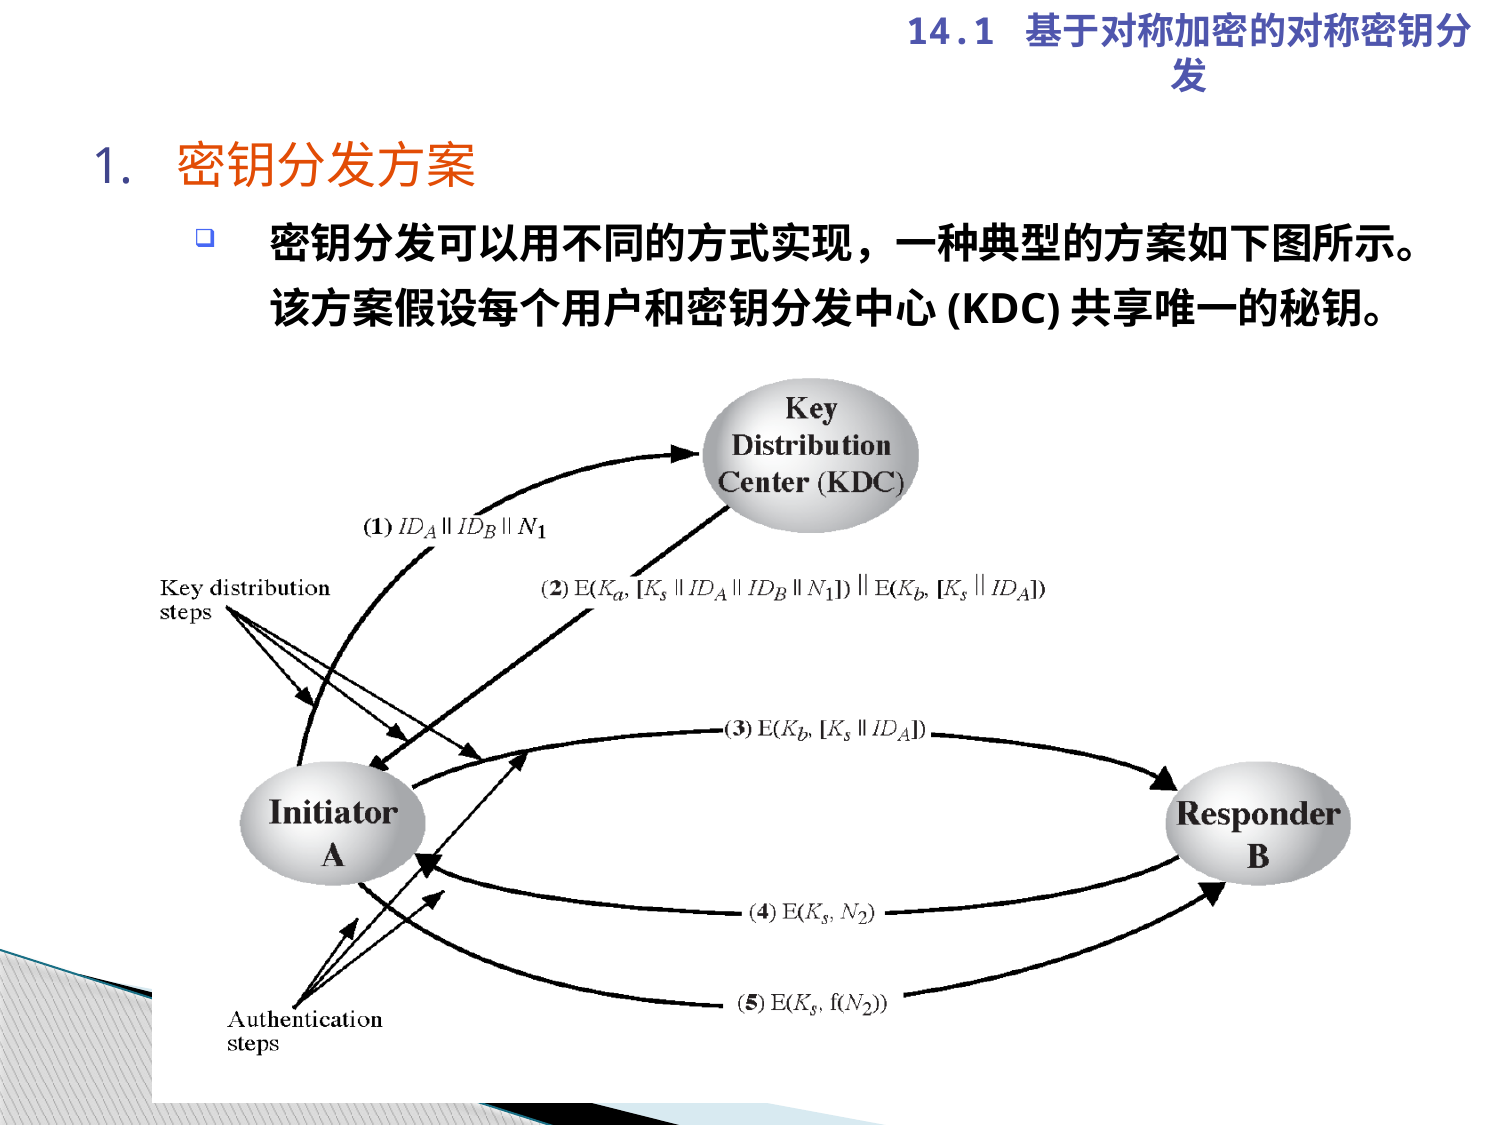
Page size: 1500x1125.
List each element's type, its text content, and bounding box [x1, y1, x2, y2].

picture [152, 373, 1351, 1103]
text_box 密钥分发方案 密钥分发可以用不同的方式实现，一种典型的方案如下图所示。该方案假设每个用户和密钥分发中心(KDC)共享唯一的秘钥。 [76, 113, 1427, 1071]
text_box 14.1 基于对称加密的对称密钥分发 [879, 0, 1499, 104]
